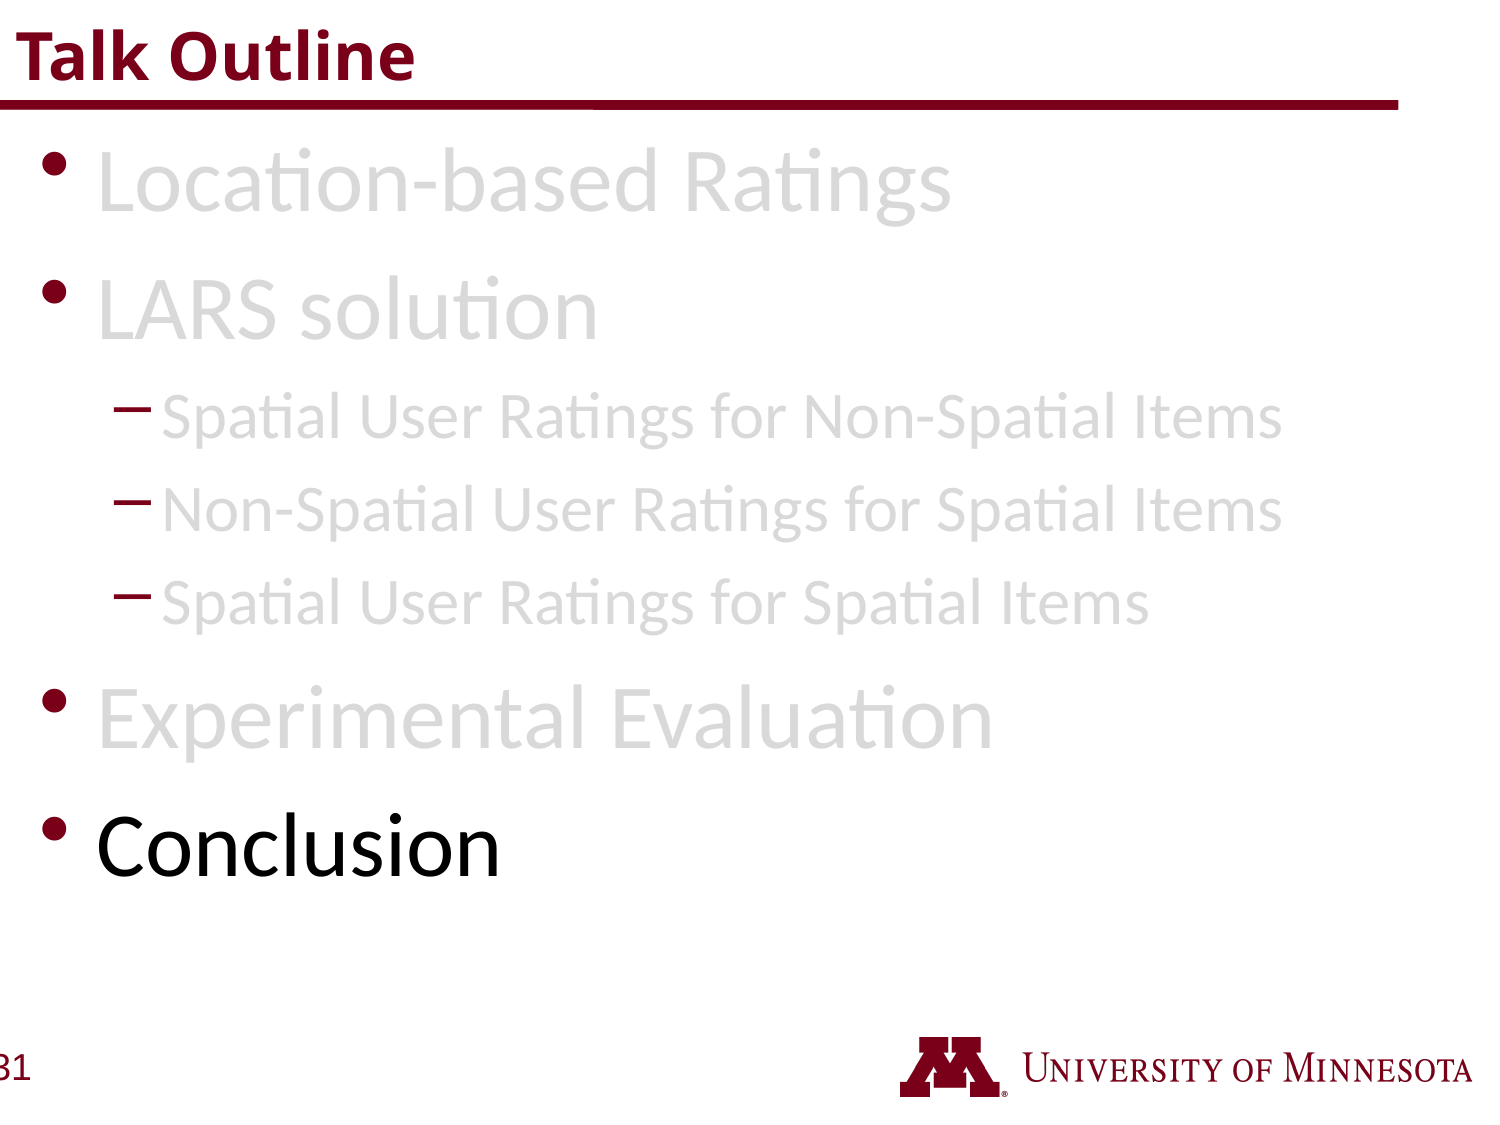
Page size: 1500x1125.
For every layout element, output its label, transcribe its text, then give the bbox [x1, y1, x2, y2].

list Location-based Ratings LARS solution Spatial User Ratings for Non-Spatial Items Non-Spatial User Ratings for Spatial Items Spatial User Ratings for Spatial Items Experimental Evaluation Conclusion [24, 112, 1463, 988]
title Talk Outline [0, 7, 1500, 101]
picture [900, 1037, 1473, 1097]
